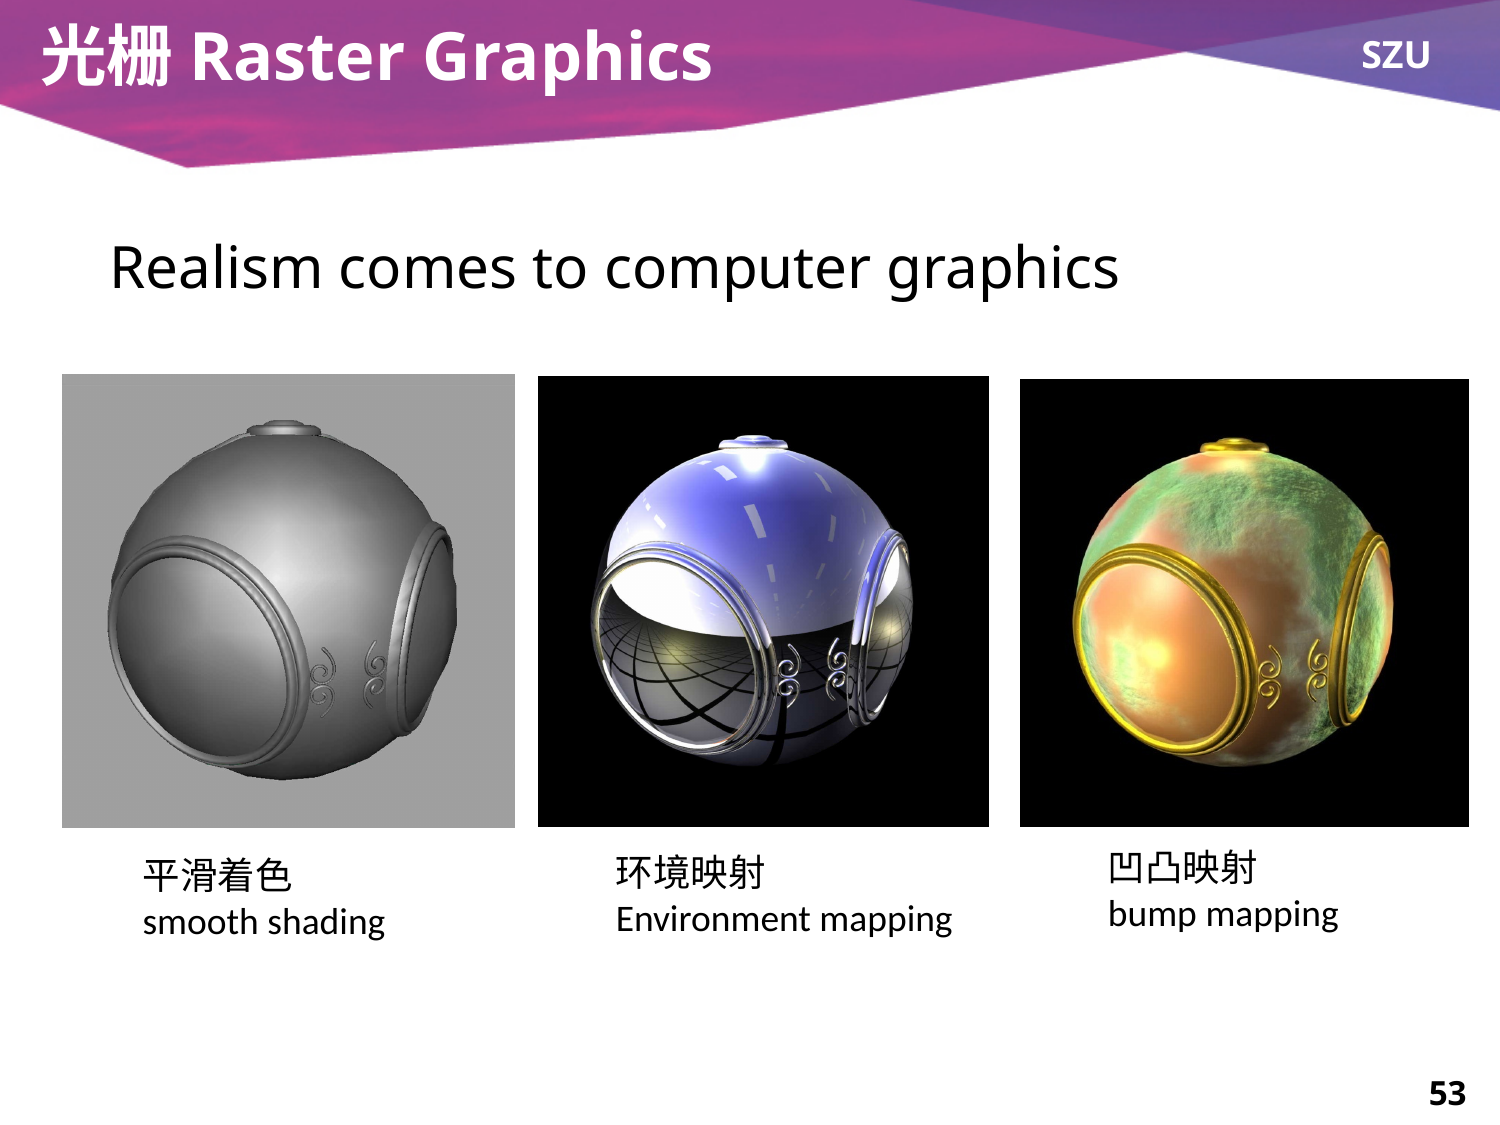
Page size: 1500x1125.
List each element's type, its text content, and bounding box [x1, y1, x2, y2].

text_box 平滑着色 smooth shading [127, 844, 401, 950]
text_box 凹凸映射 bump mapping [1093, 836, 1355, 941]
title 光栅Raster Graphics [25, 15, 1320, 104]
text_box 环境映射 Environment mapping [577, 841, 991, 947]
slide_number 53 [1384, 1065, 1500, 1125]
text_box Realism comes to computer graphics [94, 230, 1370, 344]
picture [0, 0, 1500, 1125]
